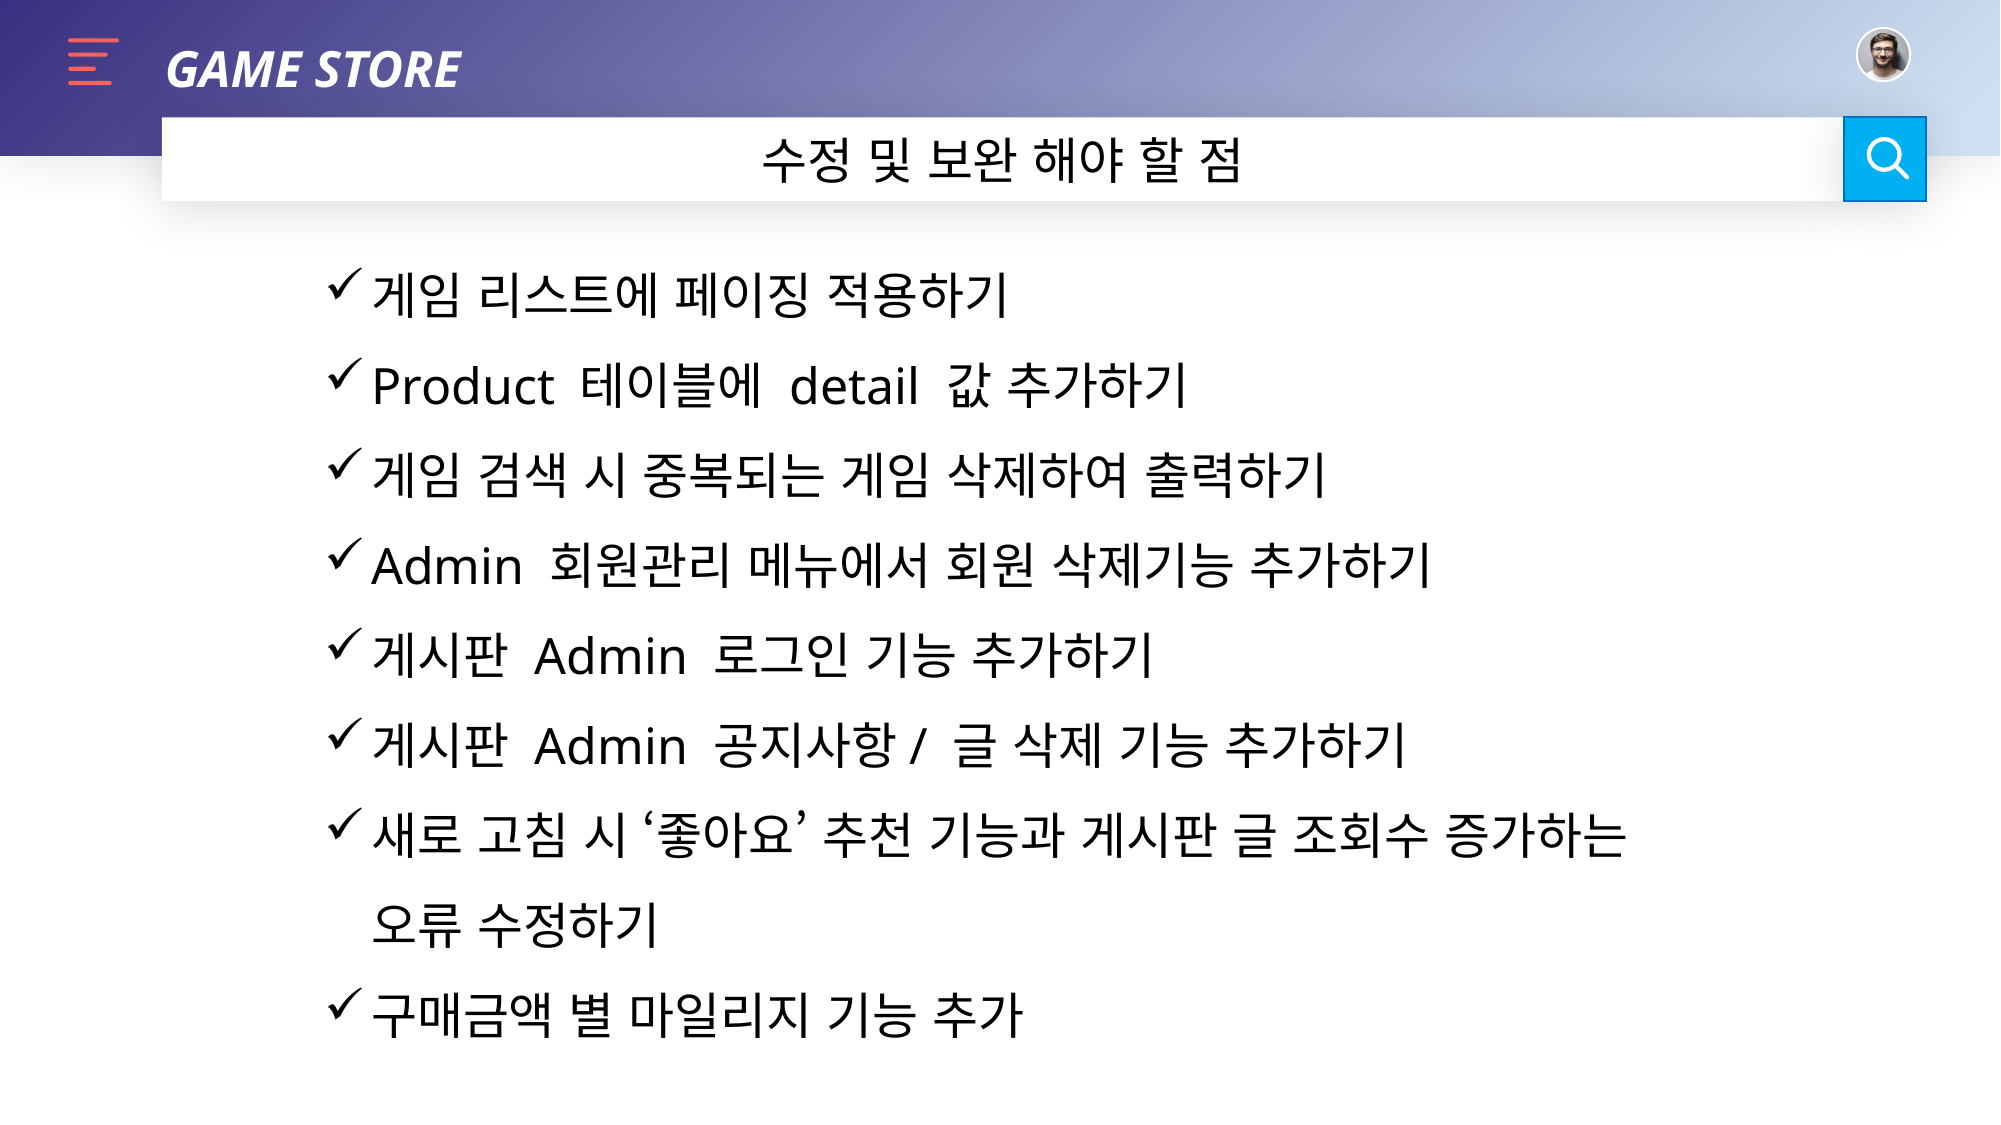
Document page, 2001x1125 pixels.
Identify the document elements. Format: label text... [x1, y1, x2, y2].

text_box [1855, 26, 1912, 83]
text_box 게임 리스트에 페이징 적용하기 Product 테이블에 detail 값 추가하기 게임 검색 시 중복되는 게임 삭제하여 출력하기 Admin 회원관리 메뉴에서 회원 삭제기능 추가하기 게시판 Admin 로그인 기능 추가하기 게시판 Admin 공지사항/ 글 삭제 기능 추가하기 새로 고침 시 ‘좋아요’ 추천 기능과 게시판 글 조회수 증가하는 오류 수정하기 구매금액 별 마일리지 기능 추가 [309, 257, 1691, 1053]
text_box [68, 38, 119, 86]
text_box GAME STORE [0, 0, 2000, 156]
text_box 수정 및 보완 해야 할 점 [161, 116, 1840, 202]
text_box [1866, 136, 1904, 182]
text_box [1843, 116, 1927, 202]
